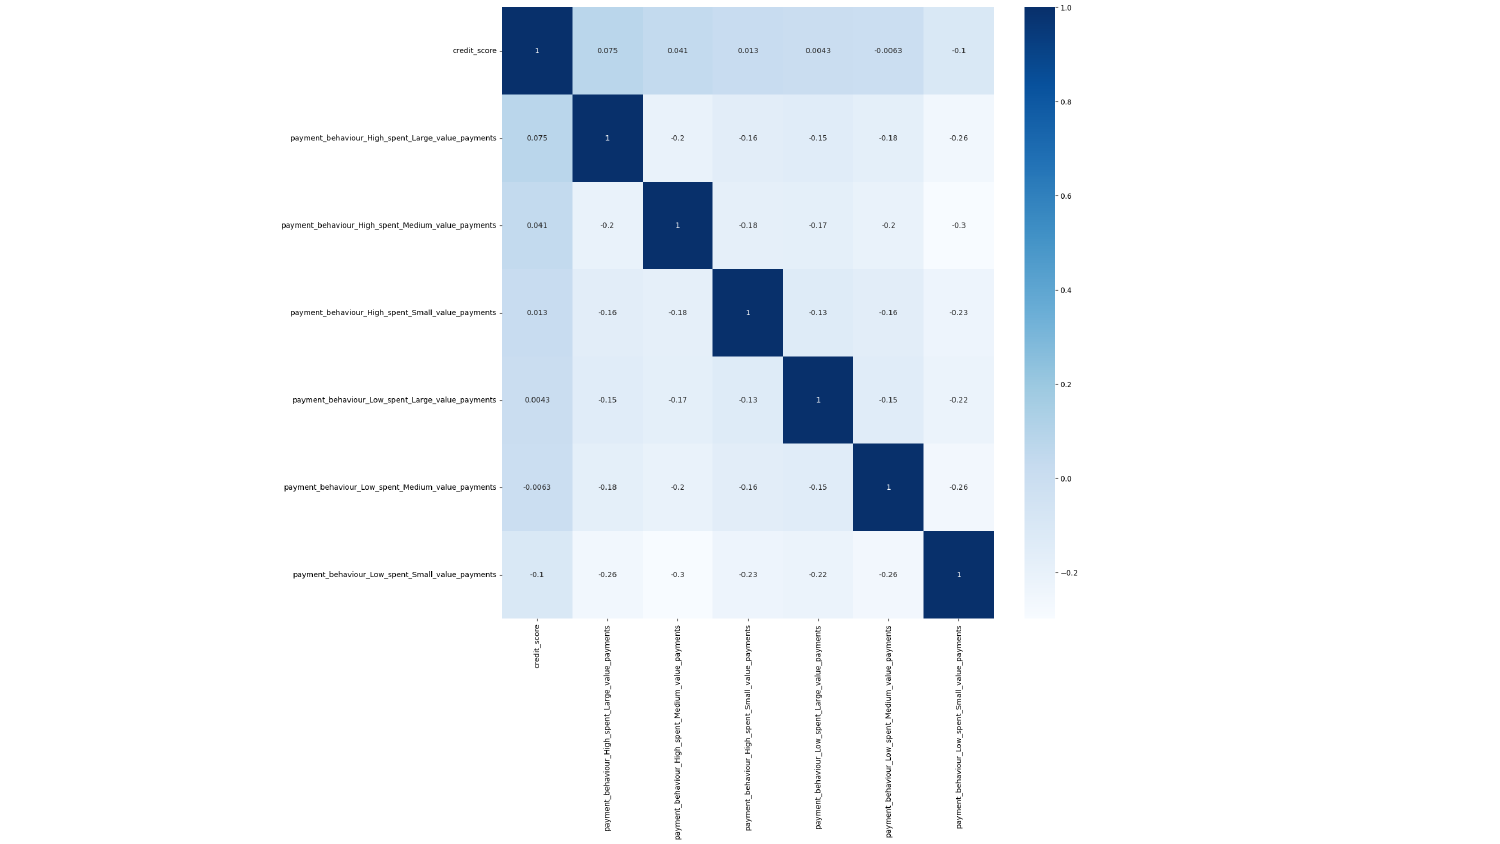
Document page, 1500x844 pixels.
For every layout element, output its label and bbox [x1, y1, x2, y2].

picture [276, 0, 1083, 844]
